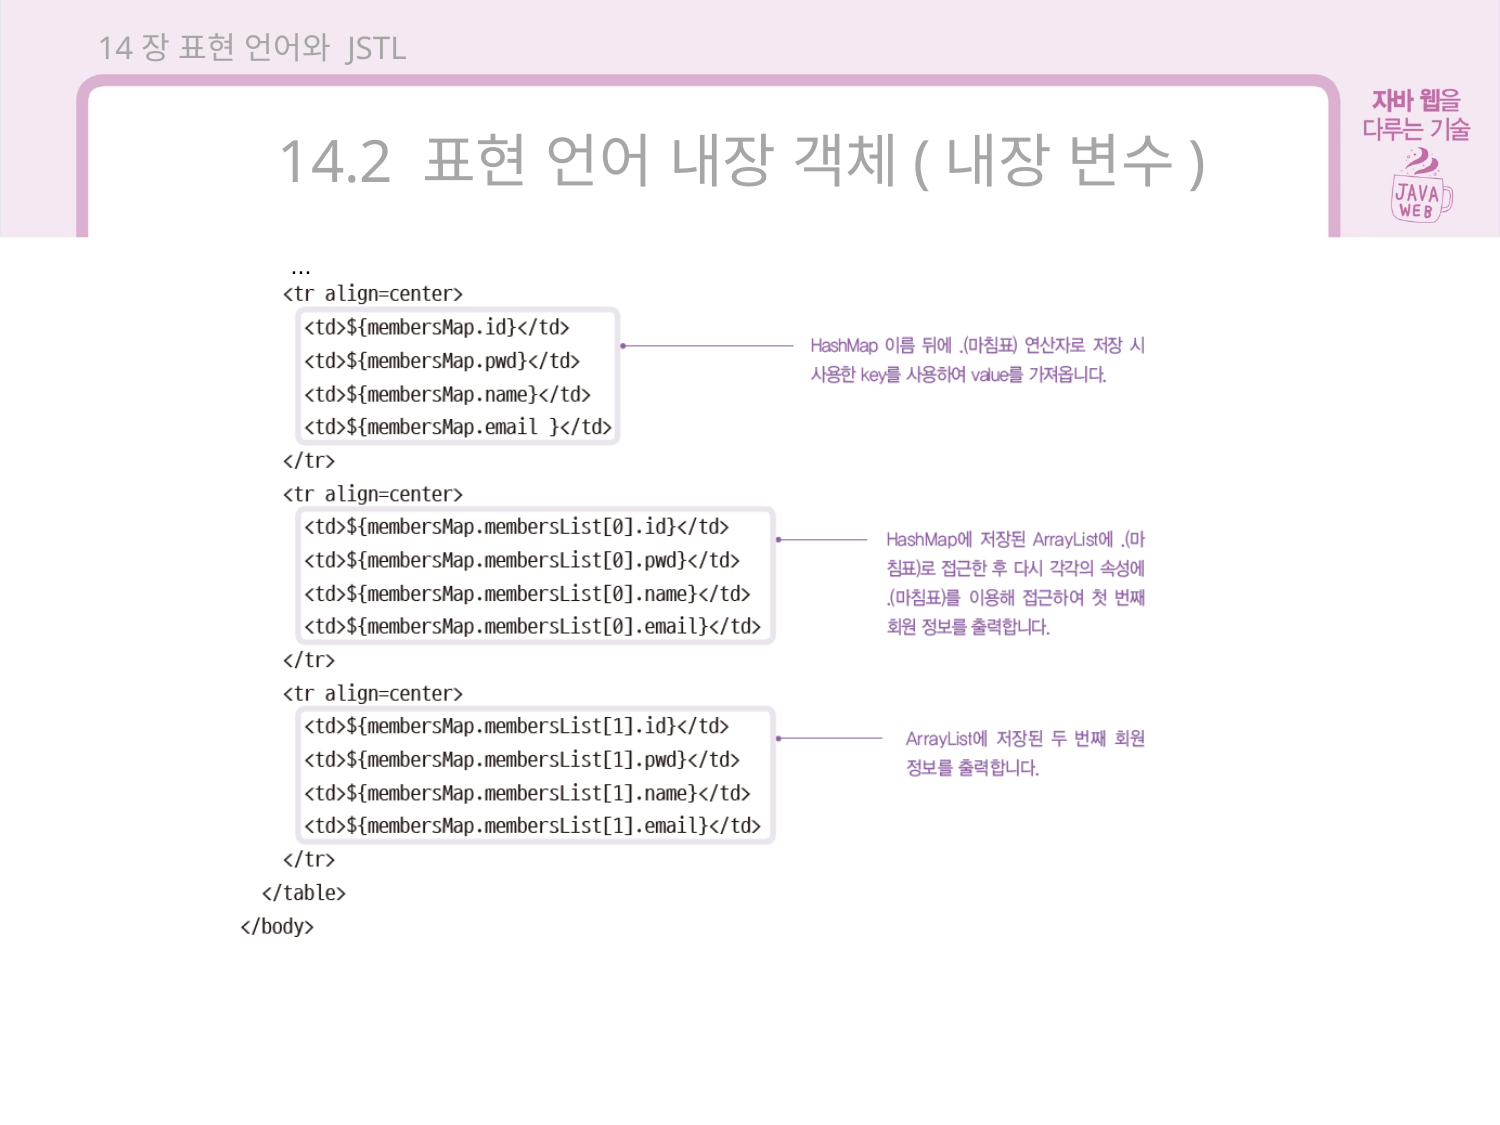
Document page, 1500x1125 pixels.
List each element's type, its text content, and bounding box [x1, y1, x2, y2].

picture [0, 0, 1500, 1125]
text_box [217, 242, 1172, 937]
text_box 14.2 표현 언어 내장 객체(내장 변수) [217, 117, 1268, 202]
text_box 14장 표현 언어와 JSTL [82, 0, 1133, 74]
